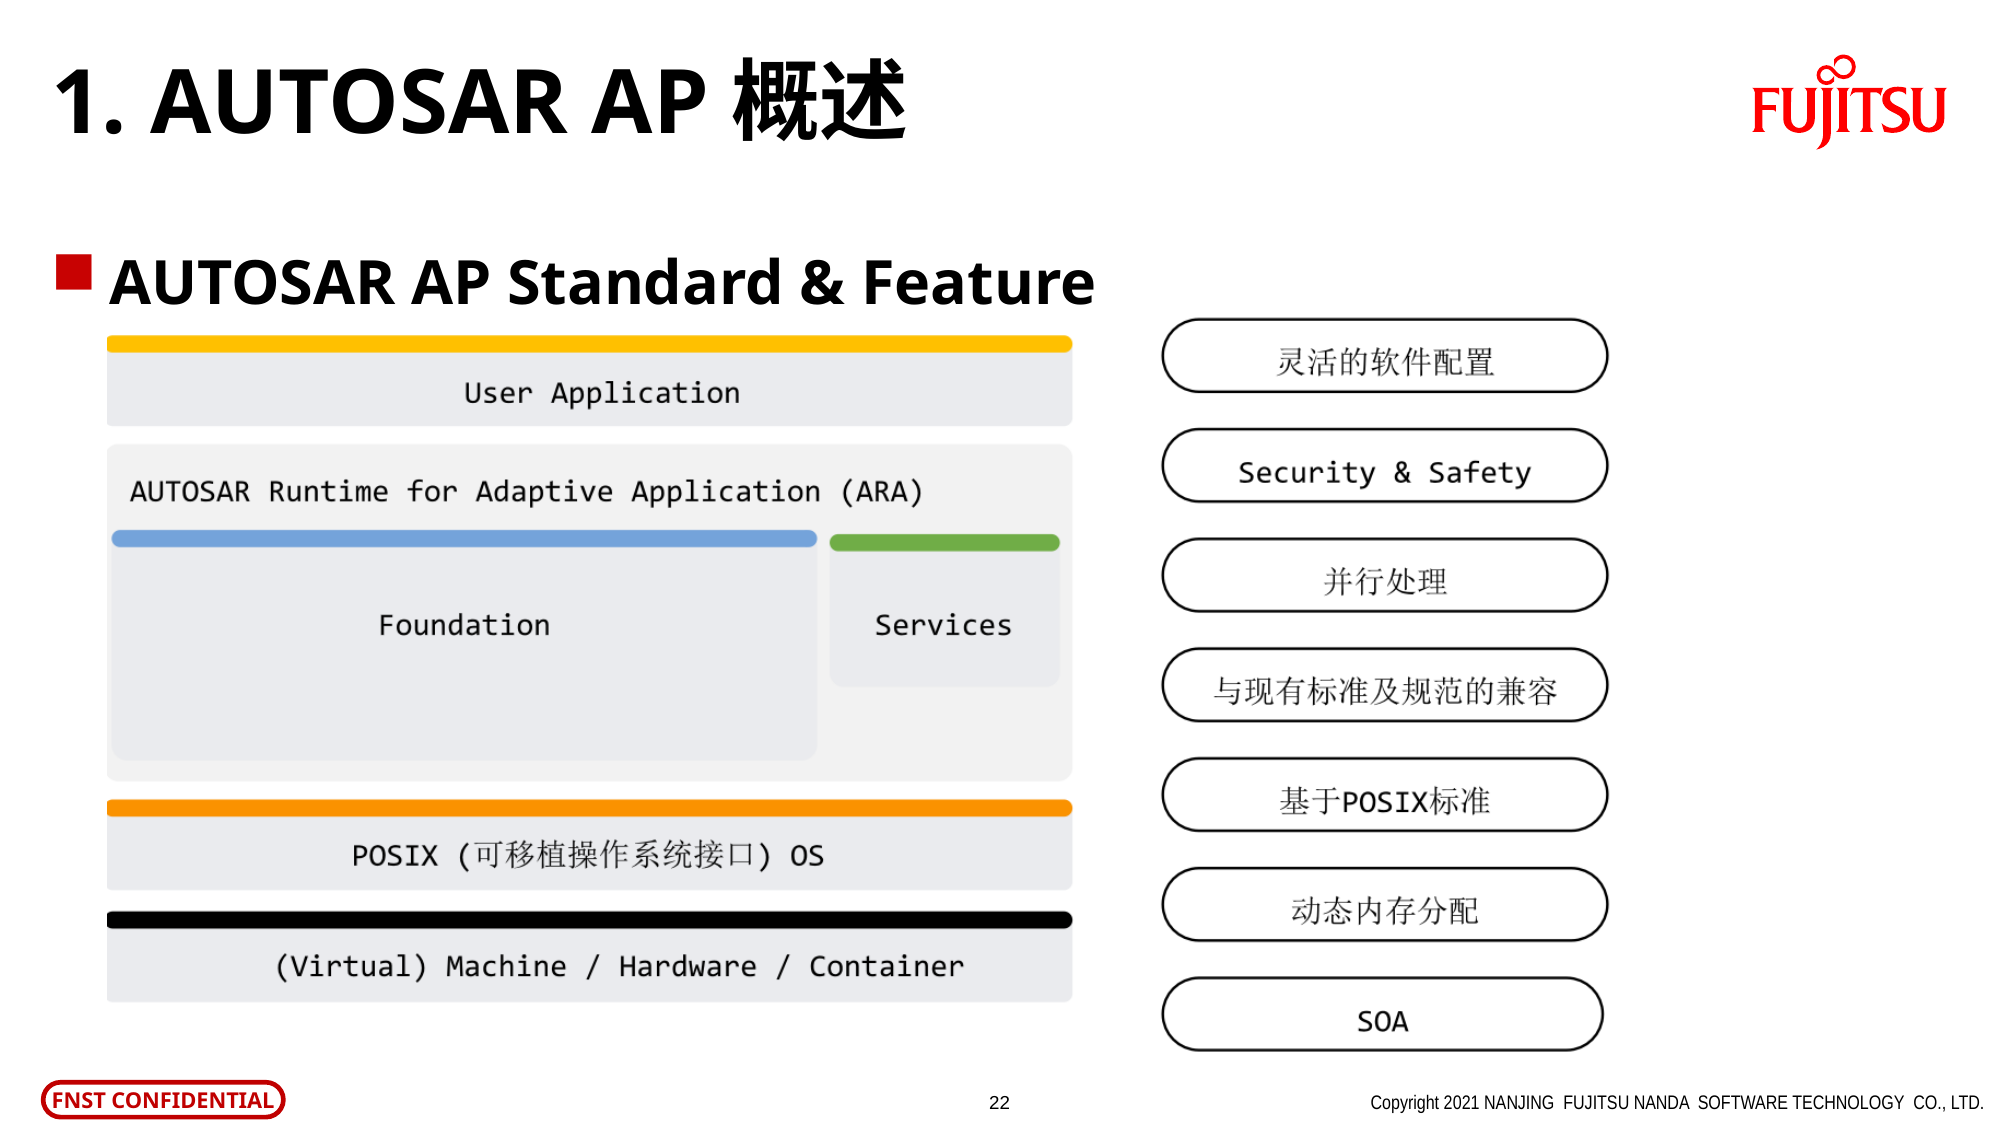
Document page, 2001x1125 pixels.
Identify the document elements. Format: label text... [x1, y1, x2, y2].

slide_number 21 [940, 1079, 1059, 1124]
picture [106, 310, 1618, 1056]
list AUTOSAR AP Standard & Feature [51, 236, 1942, 1055]
title 1. AUTOSAR AP概述 [51, 36, 1706, 173]
footer Copyright 2021 NANJING FUJITSU NANDA SOFTWARE TECHNOLOGY CO., LTD. [1117, 1079, 1985, 1124]
